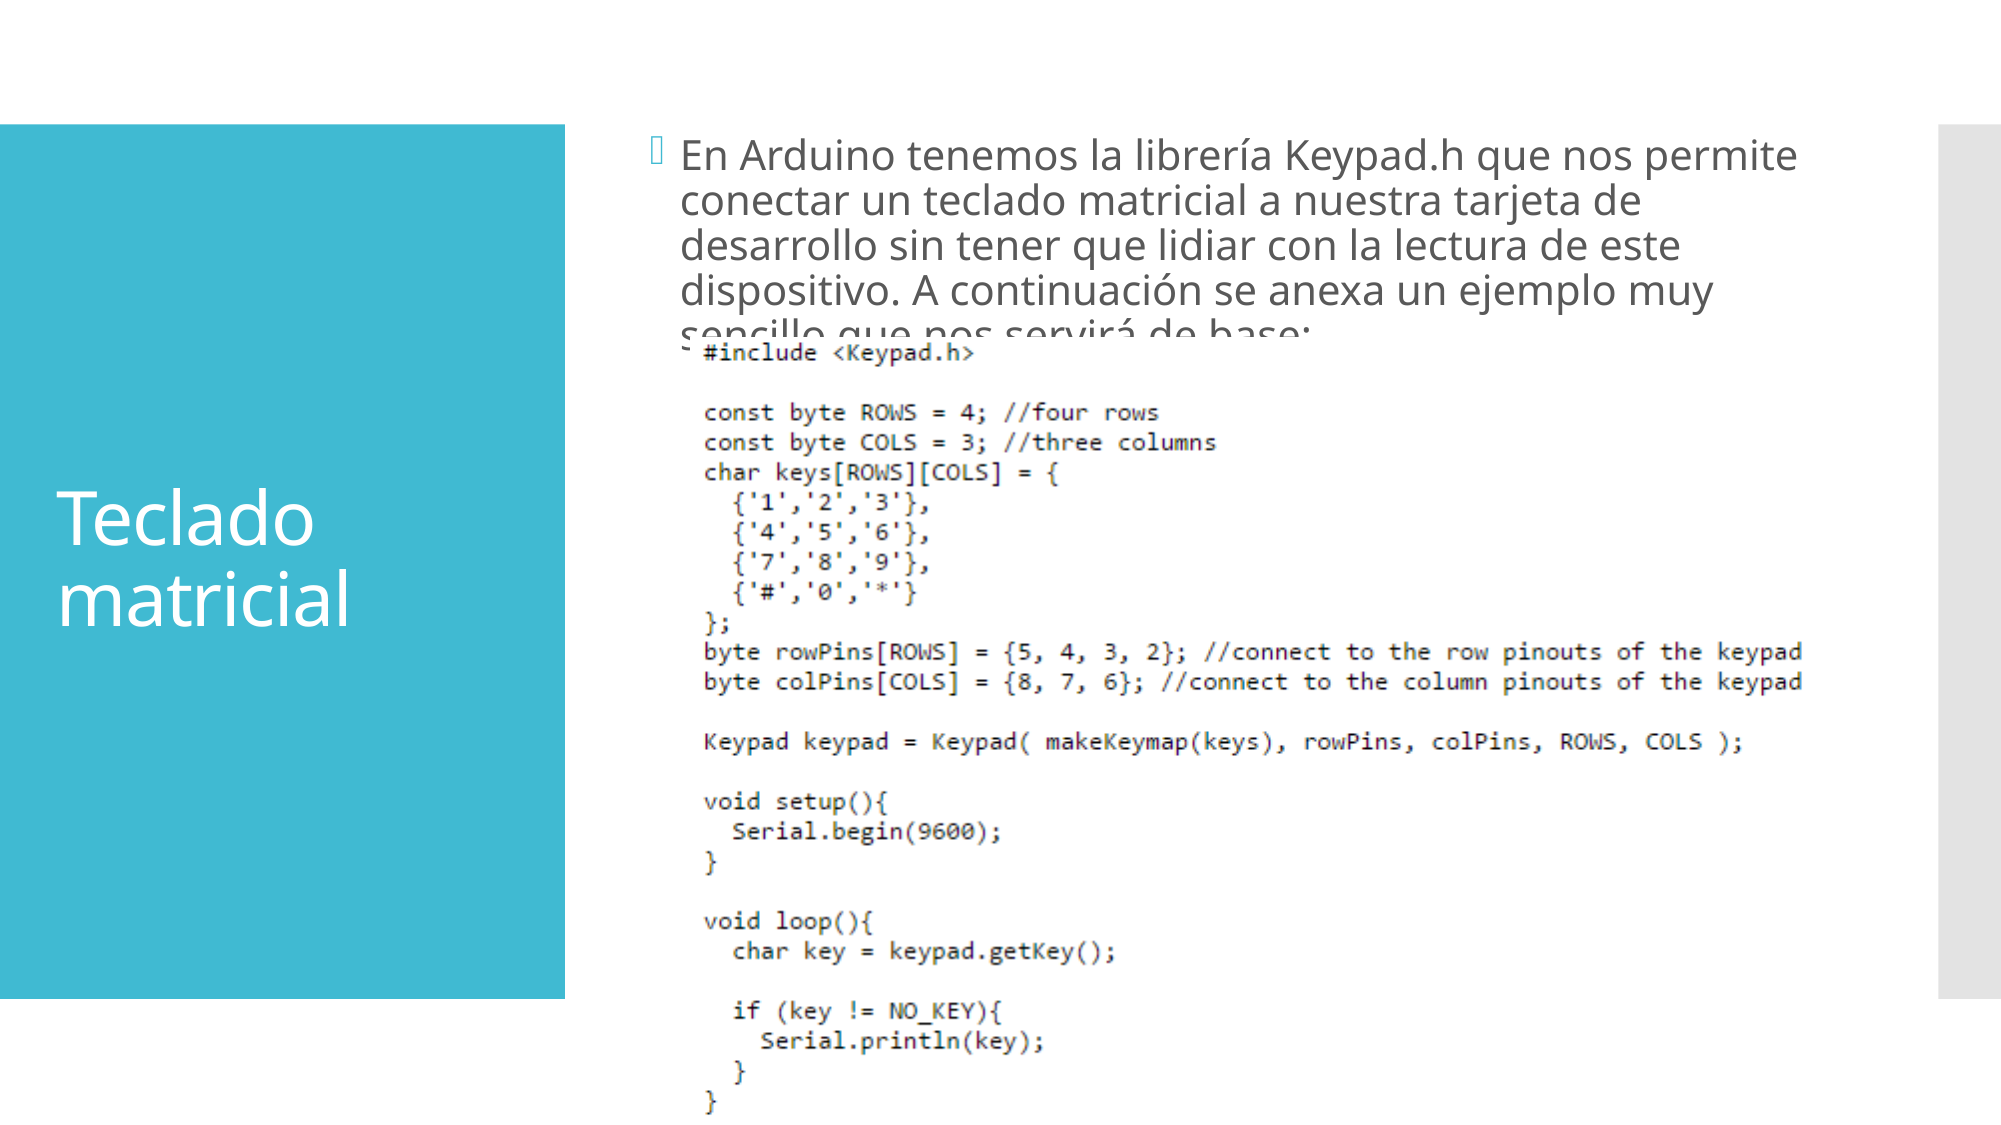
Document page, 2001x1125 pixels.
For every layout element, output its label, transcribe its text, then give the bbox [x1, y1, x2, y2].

list En Arduino tenemos la librería Keypad.h que nos permite conectar un teclado matricial a nuestra tarjeta de desarrollo sin tener que lidiar con la lectura de este dispositivo. A continuación se anexa un ejemplo muy sencillo que nos servirá de base: [634, 141, 1835, 982]
title Teclado matricial [41, 184, 525, 940]
picture [690, 336, 1814, 1125]
